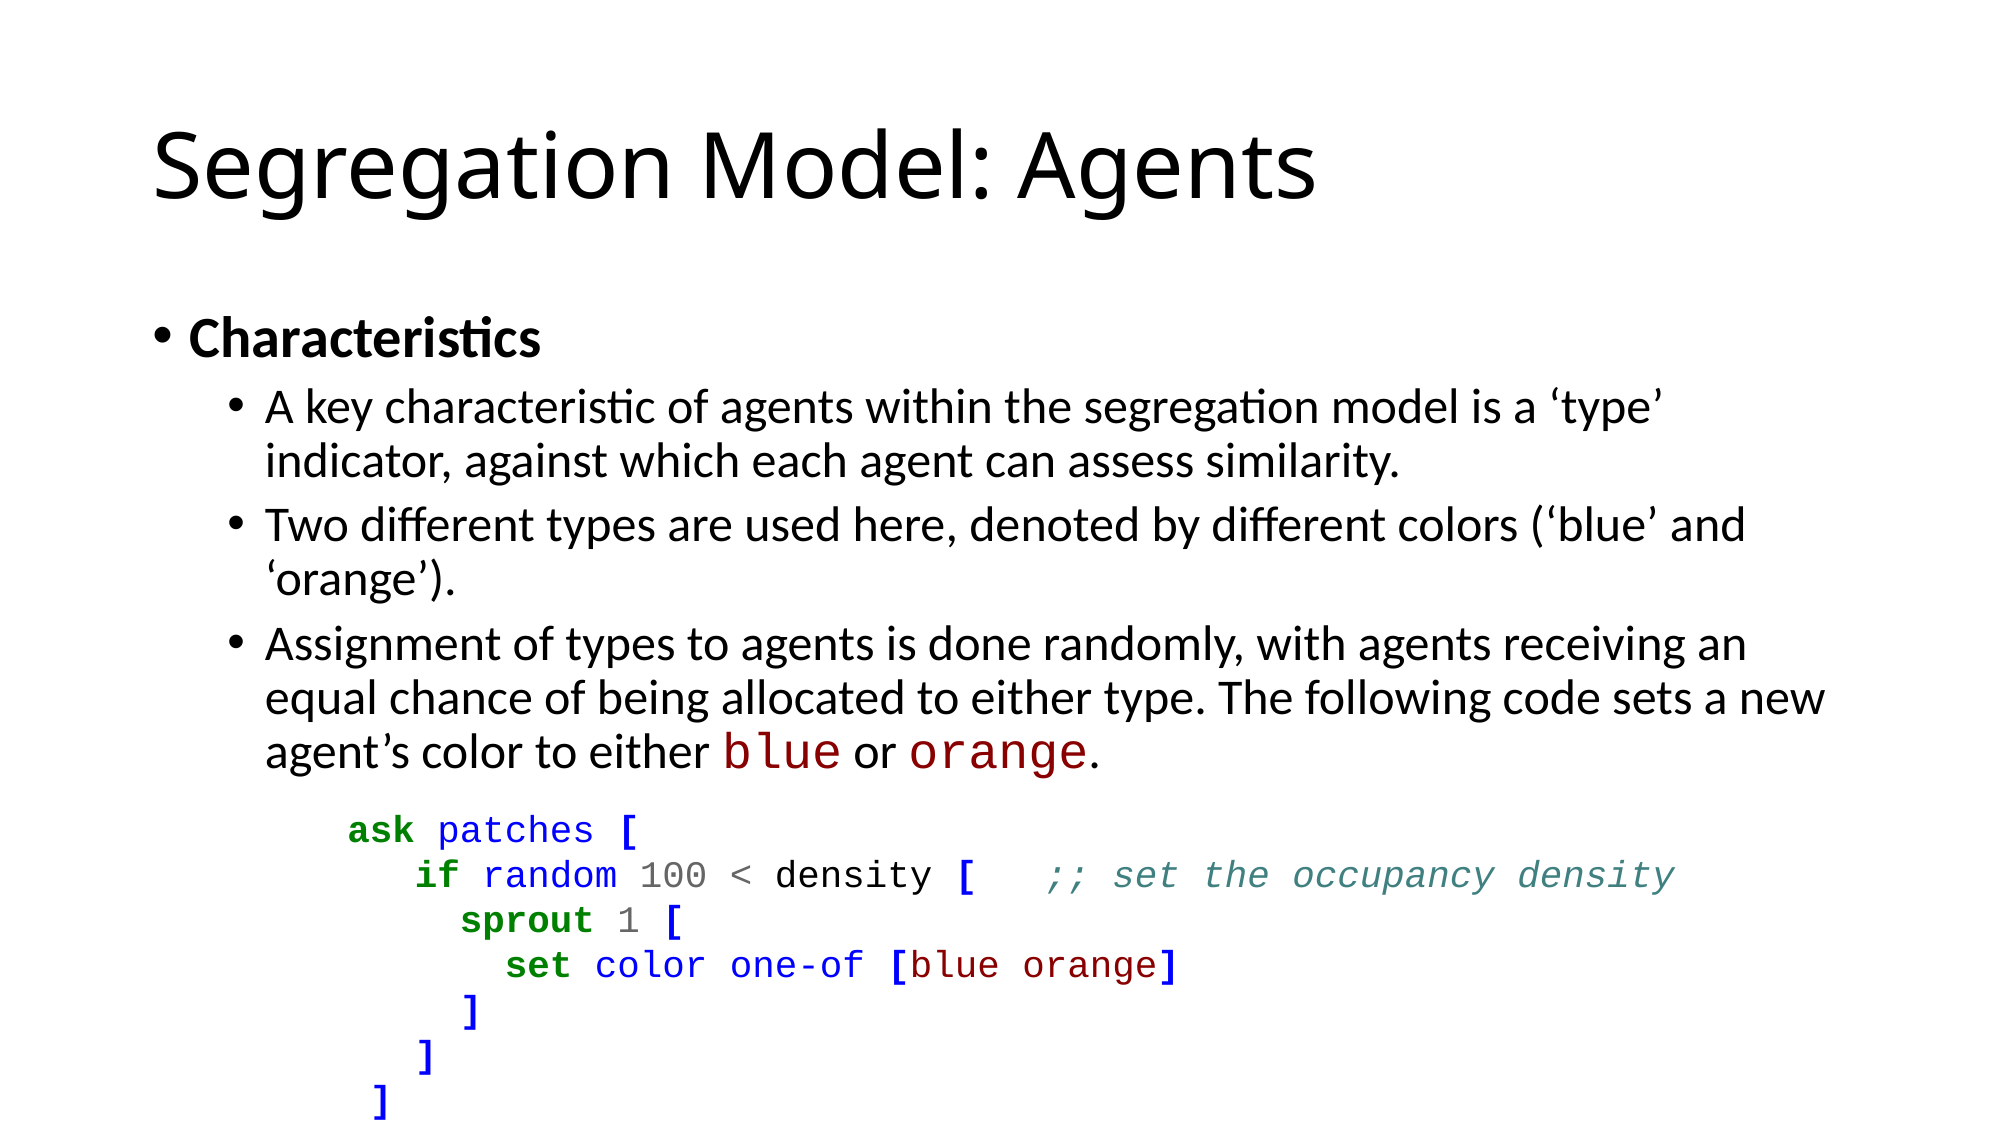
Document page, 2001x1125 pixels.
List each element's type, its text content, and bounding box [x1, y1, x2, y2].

text_box ask patches [ if random 100 < density [ ;; set the occupancy density sprout 1 [ set color one-of [blue orange] ] ] ] [310, 797, 1690, 1125]
title Segregation Model: Agents [137, 59, 1863, 278]
list Characteristics A key characteristic of agents within the segregation model is a ‘type’ indicator, against which each agent can assess similarity. Two different types are used here, denoted by different colors (‘blue’ and ‘orange’). Assignment of types to agents is done randomly, with agents receiving an equal chance of being allocated to either type. The following code sets a new agent’s color to either blue or orange. [137, 299, 1863, 867]
